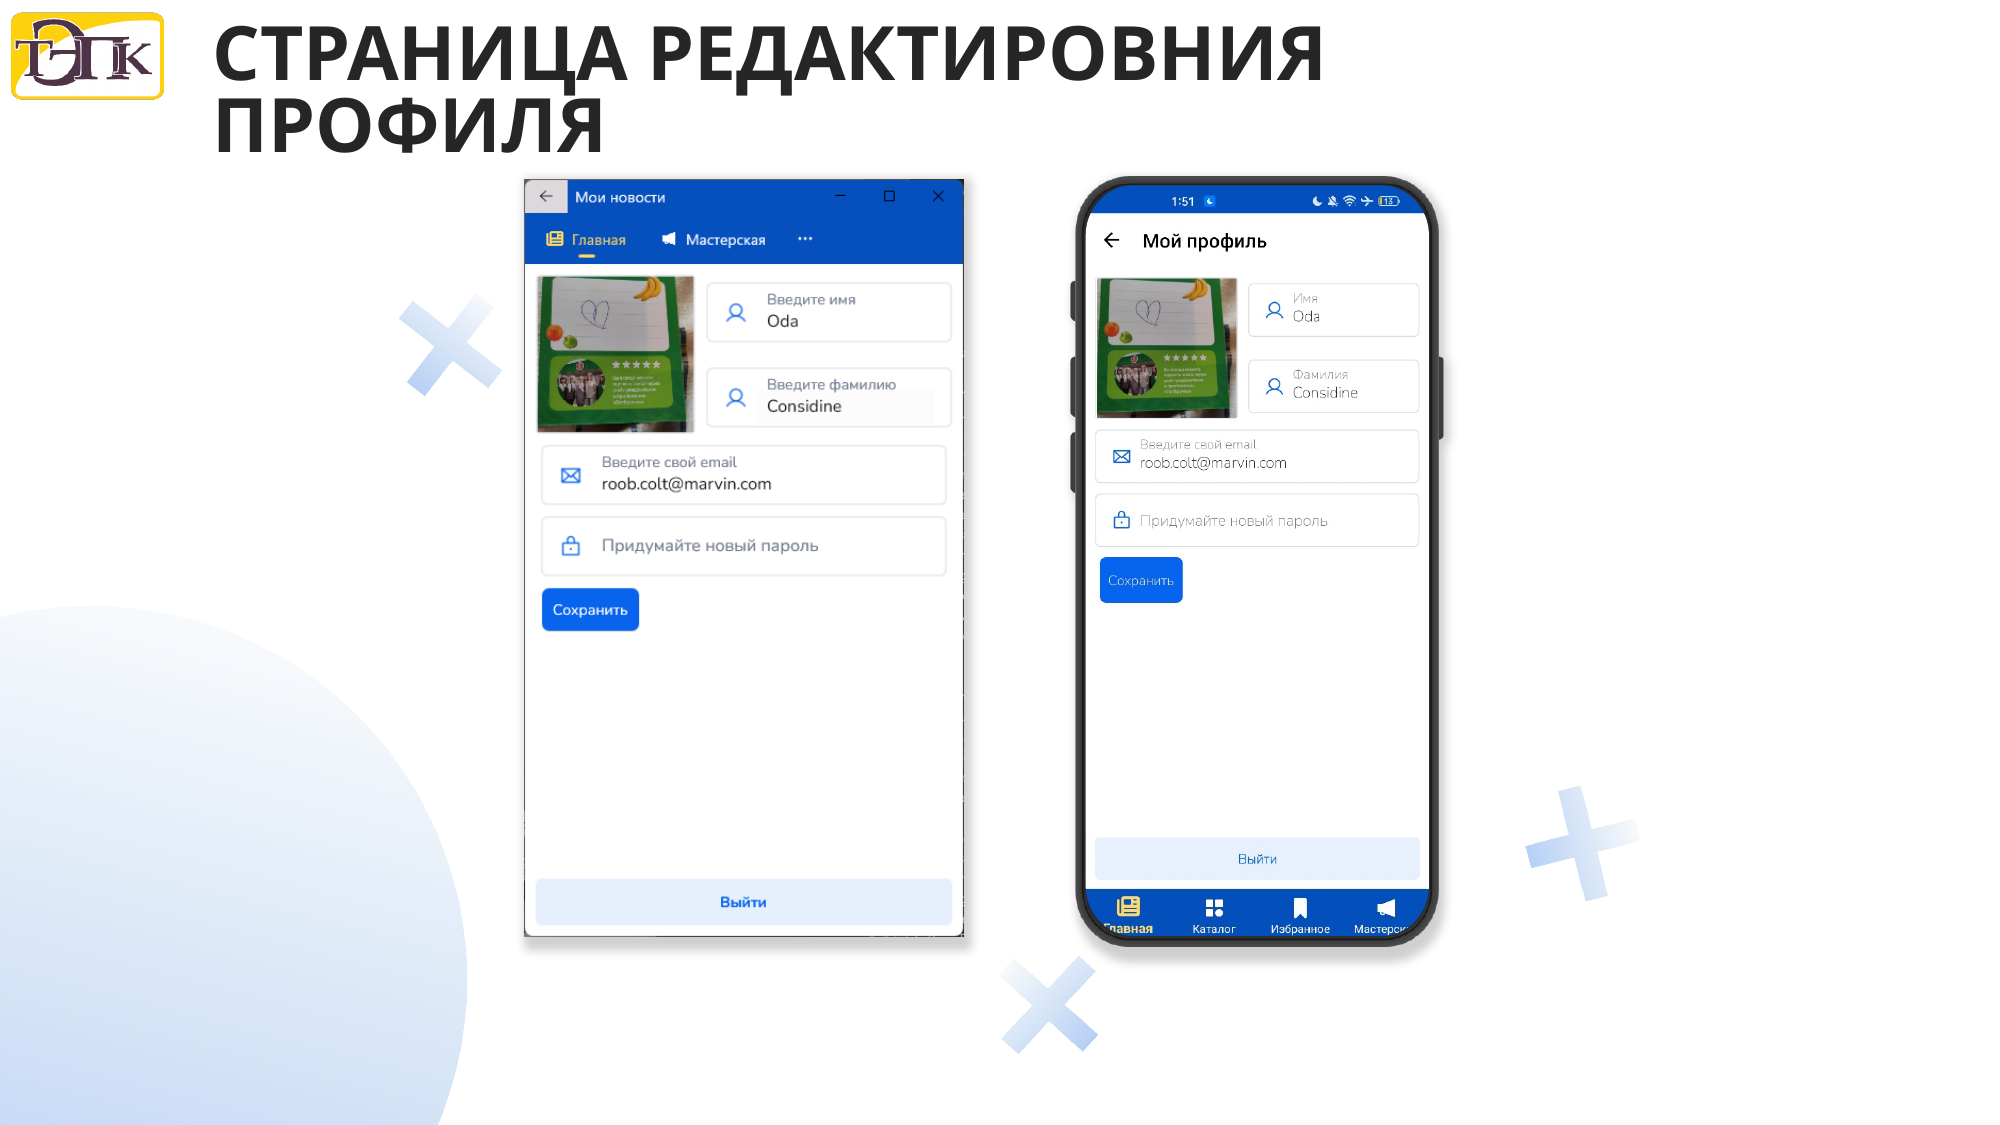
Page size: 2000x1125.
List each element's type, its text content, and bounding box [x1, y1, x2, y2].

text_box СТРАНИЦА РЕДАКТИРОВНИЯ ПРОФИЛЯ [197, 15, 1688, 254]
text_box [524, 145, 1475, 980]
text_box [1524, 785, 1641, 902]
text_box [397, 292, 503, 397]
picture [10, 12, 164, 100]
text_box [0, 605, 467, 1125]
text_box [1000, 980, 1098, 1055]
